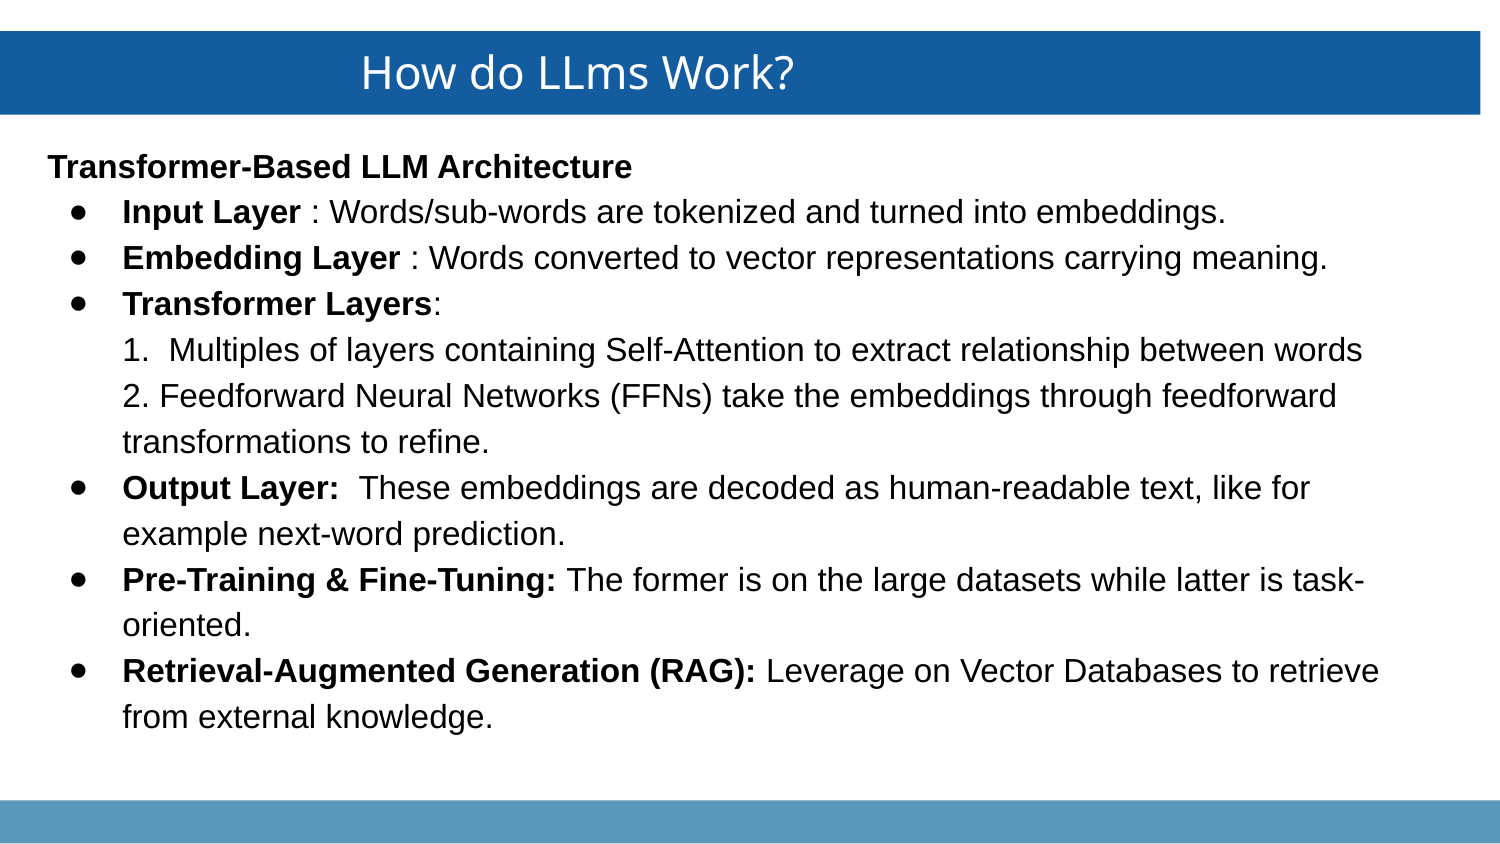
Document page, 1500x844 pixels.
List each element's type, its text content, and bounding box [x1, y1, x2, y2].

text_box How do LLms Work? [0, 31, 1481, 115]
text_box Transformer-Based LLM Architecture Input Layer : Words/sub-words are tokenized and turned into embeddings. Embedding Layer : Words converted to vector representations carrying meaning. Transformer Layers: 1. Multiples of layers containing Self-Attention to extract relationship between words 2. Feedforward Neural Networks (FFNs) take the embeddings through feedforward transformations to refine. Output Layer: These embeddings are decoded as human-readable text, like for example next-word prediction. Pre-Training & Fine-Tuning: The former is on the large datasets while latter is task-oriented. Retrieval-Augmented Generation (RAG): Leverage on Vector Databases to retrieve from external knowledge. [32, 123, 1437, 791]
text_box [0, 800, 1500, 844]
text_box [15, 115, 664, 179]
